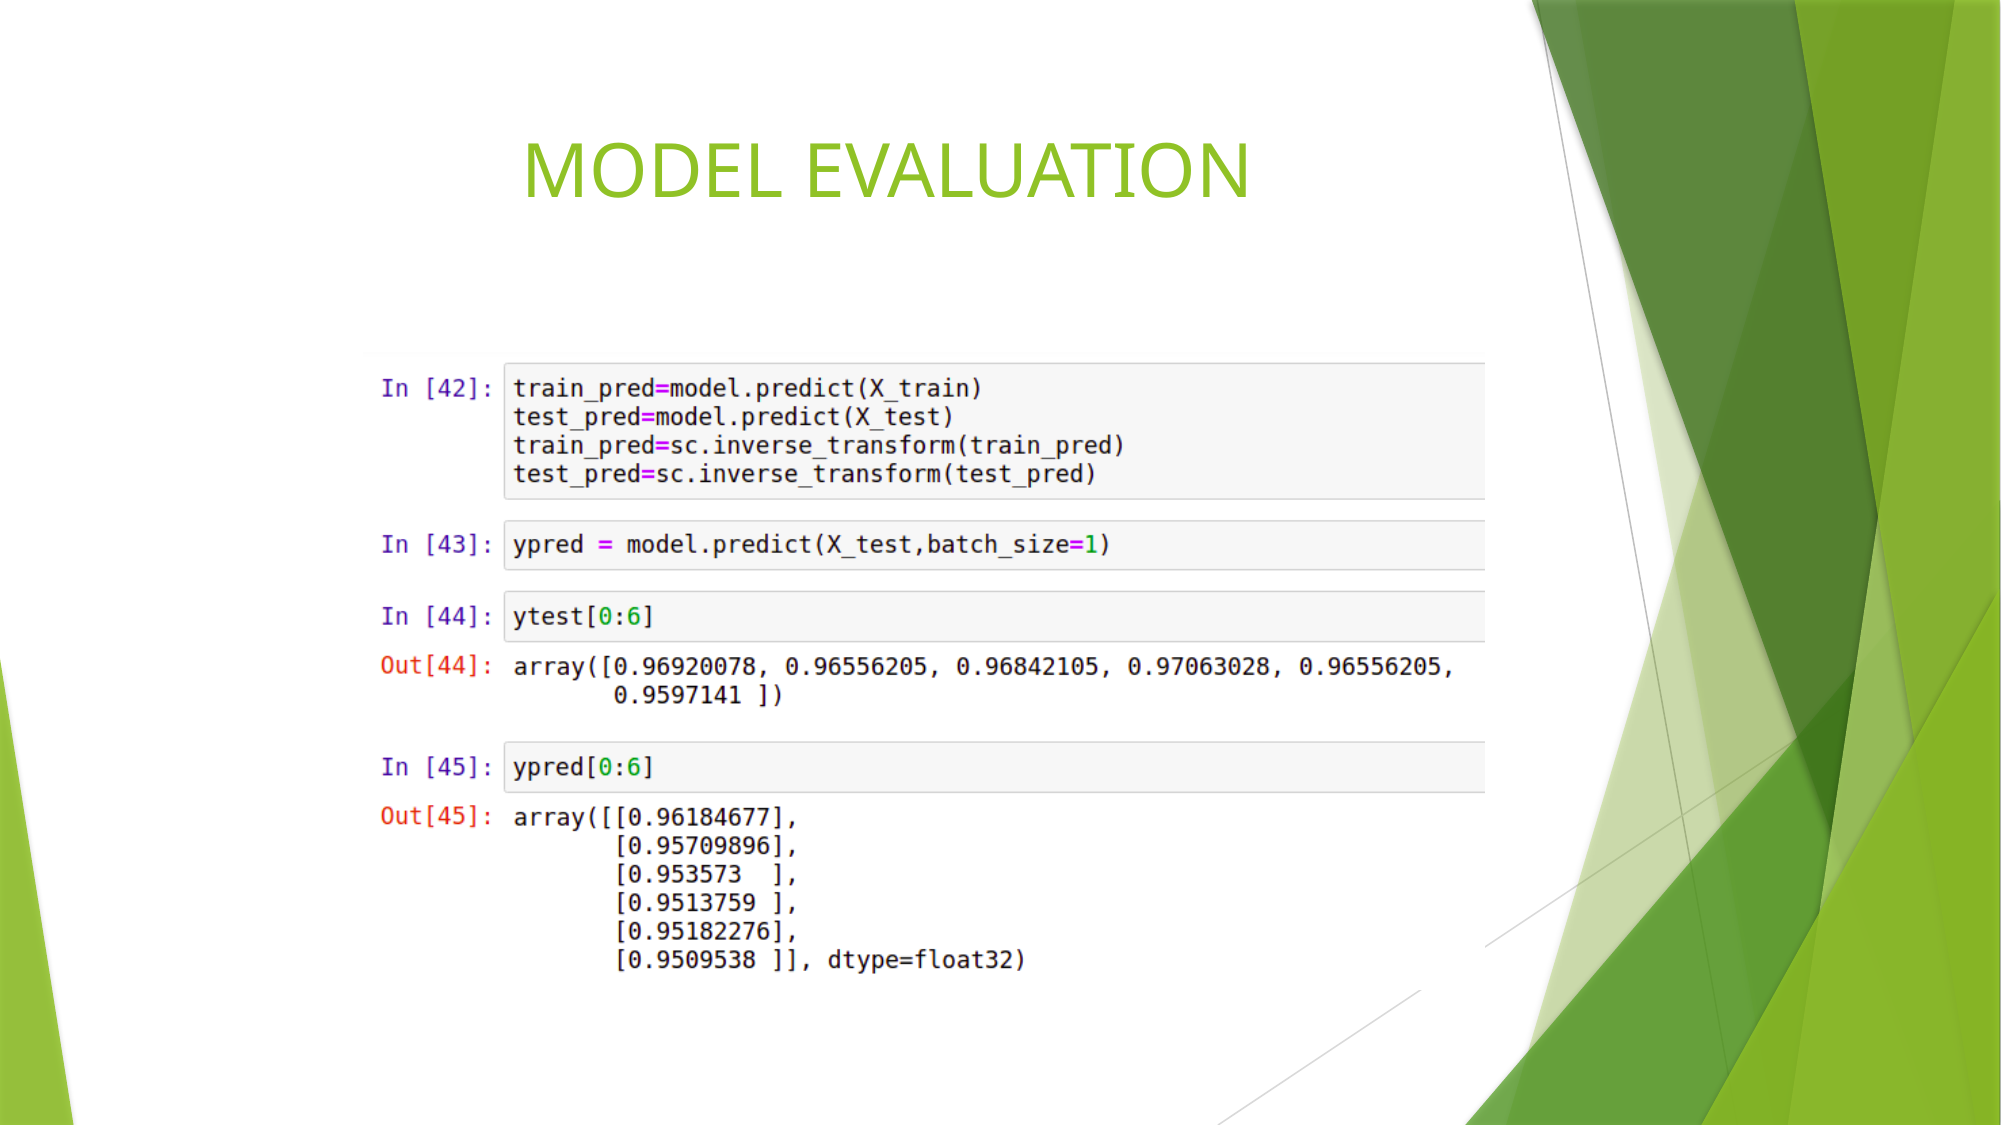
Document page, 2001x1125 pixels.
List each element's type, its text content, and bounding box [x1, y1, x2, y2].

title MODEL EVALUATION [506, 115, 1917, 333]
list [362, 352, 1486, 990]
